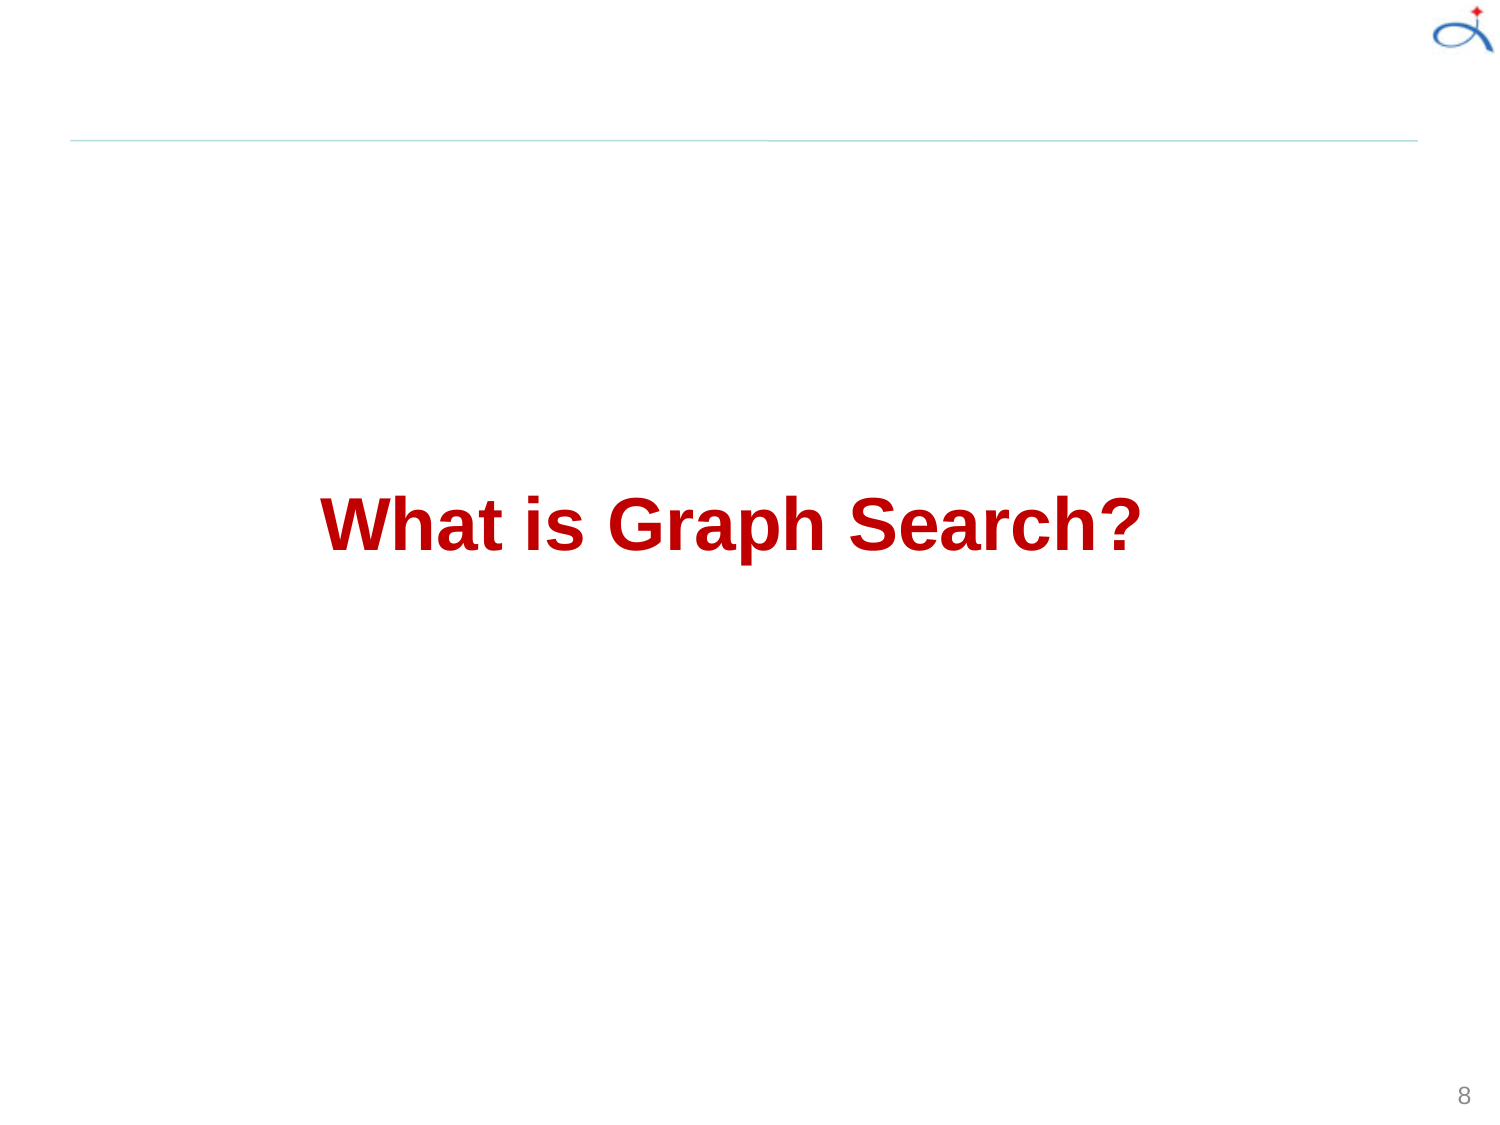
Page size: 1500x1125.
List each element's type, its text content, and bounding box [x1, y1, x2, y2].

slide_number 8 [1136, 1065, 1487, 1125]
picture [1432, 5, 1495, 55]
title What is Graph Search? [46, 455, 1419, 587]
